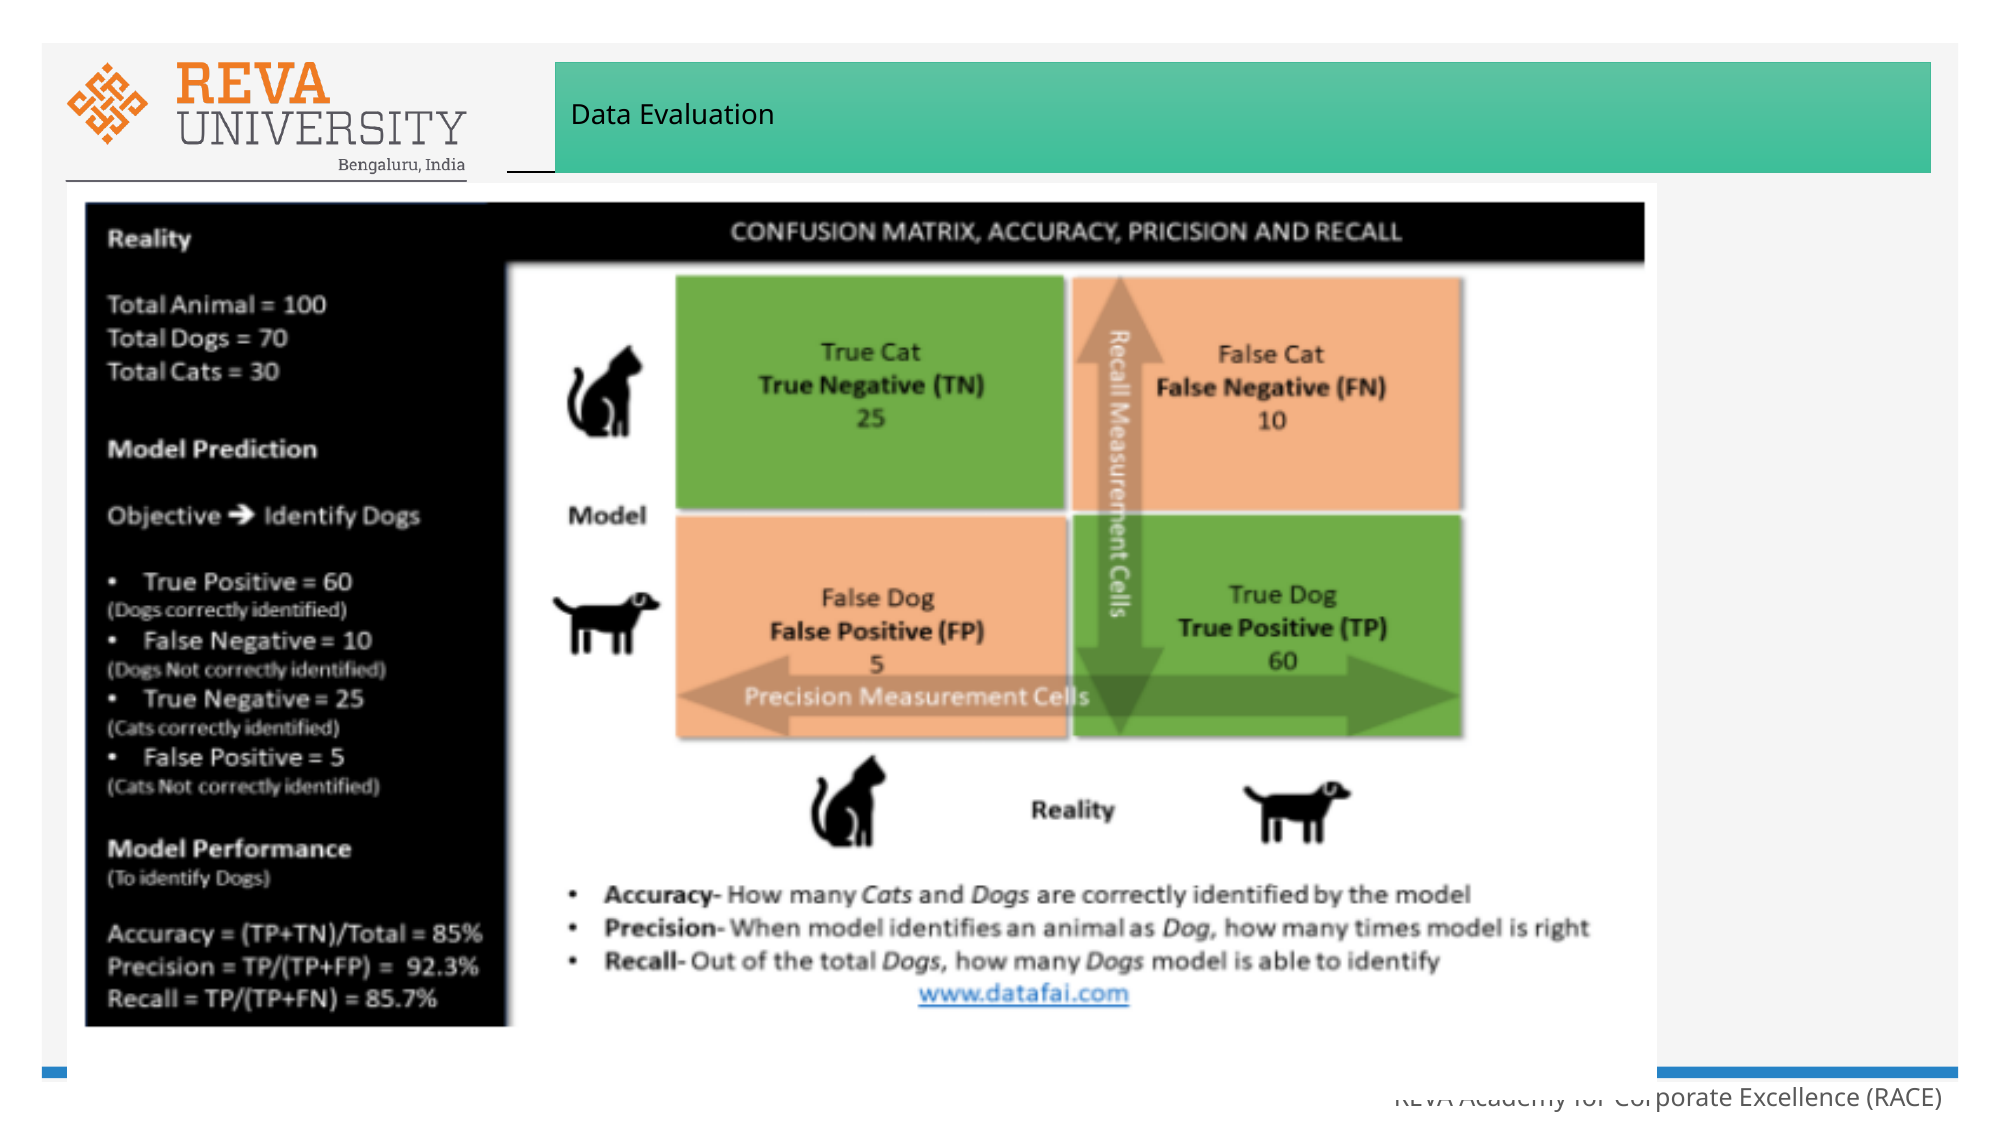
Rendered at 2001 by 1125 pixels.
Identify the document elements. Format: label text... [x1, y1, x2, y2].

picture [65, 62, 1657, 1100]
title Data Evaluation [555, 62, 1931, 173]
